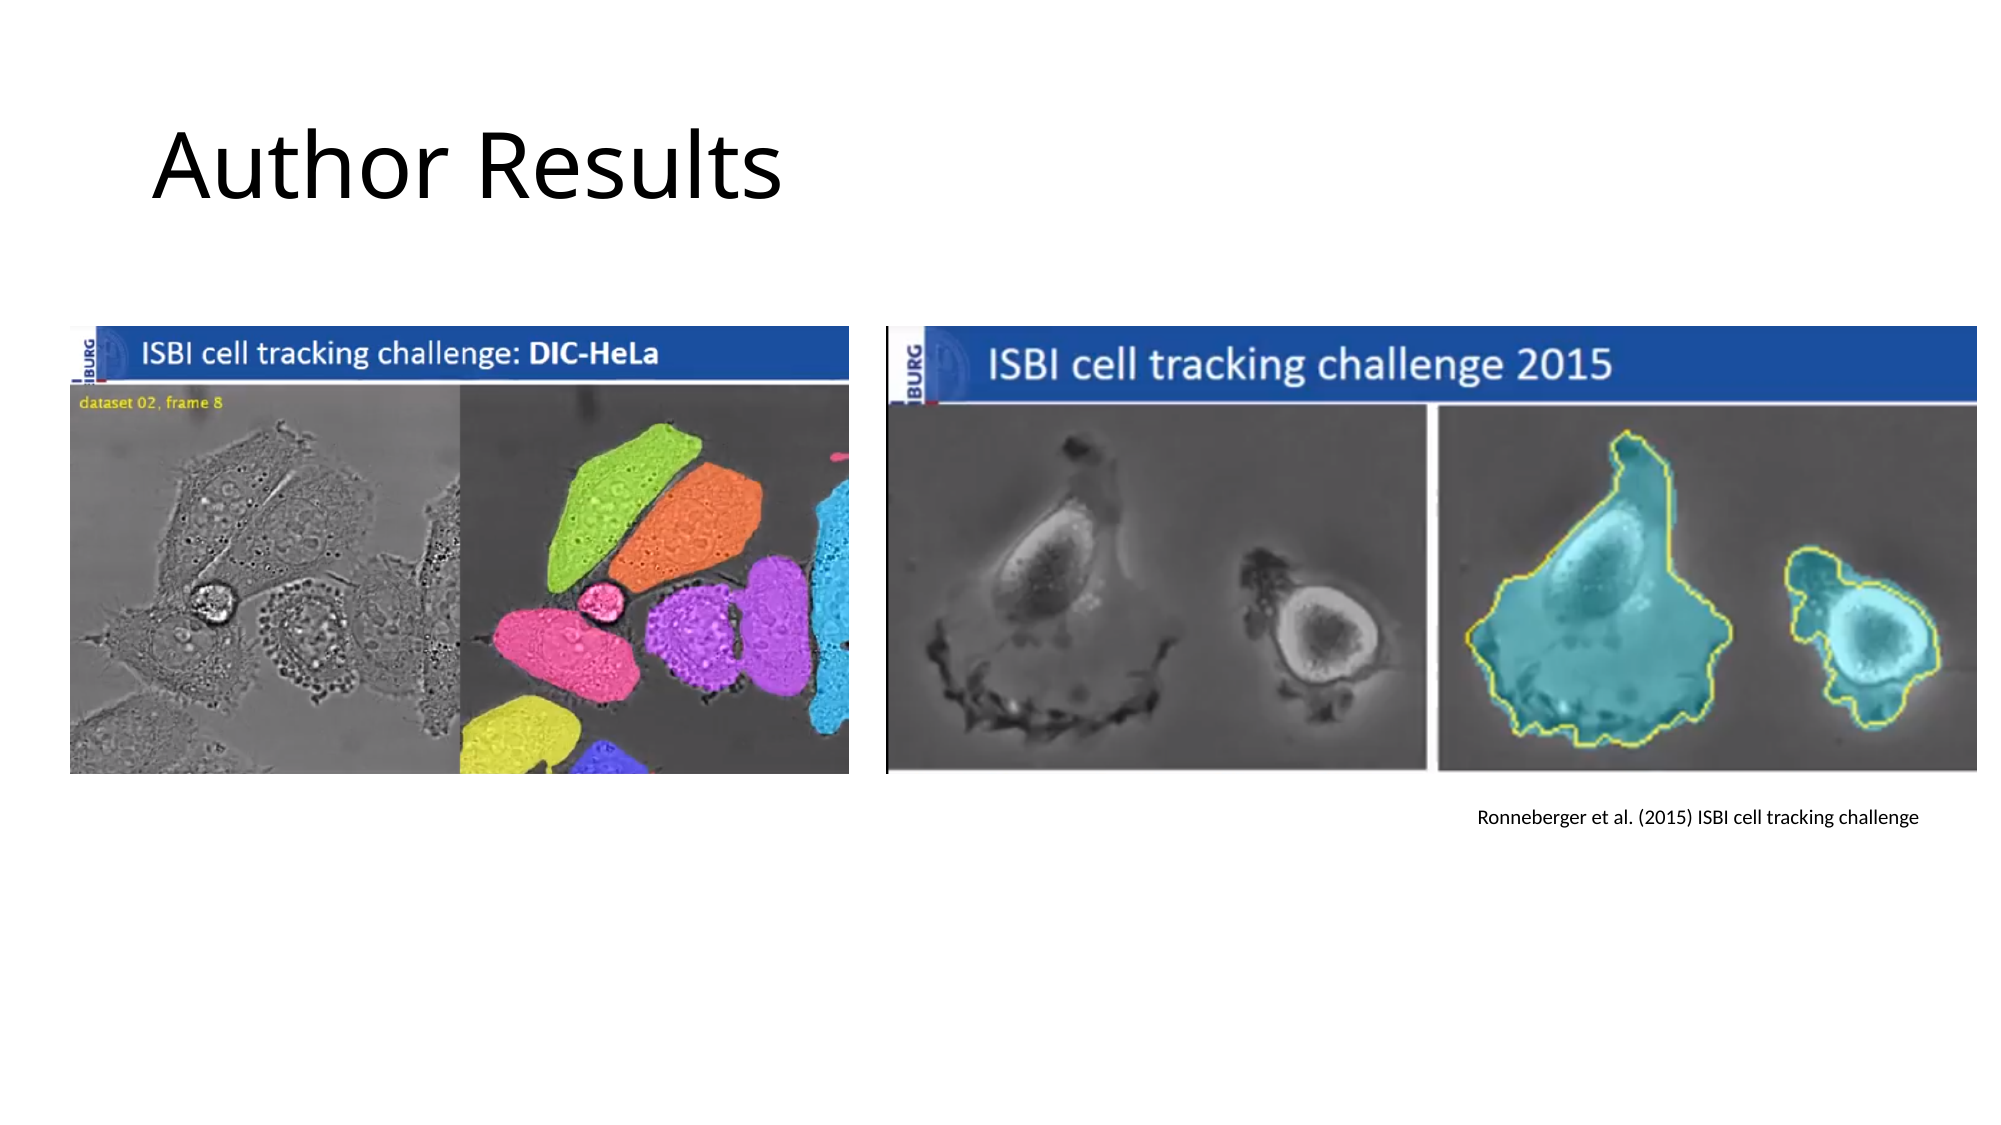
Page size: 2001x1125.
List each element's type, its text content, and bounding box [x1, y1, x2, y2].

title Author Results [137, 59, 1863, 278]
picture [70, 326, 849, 774]
picture [886, 326, 1977, 774]
text_box Ronneberger et al. (2015) ISBI cell tracking challenge [1462, 796, 1977, 836]
